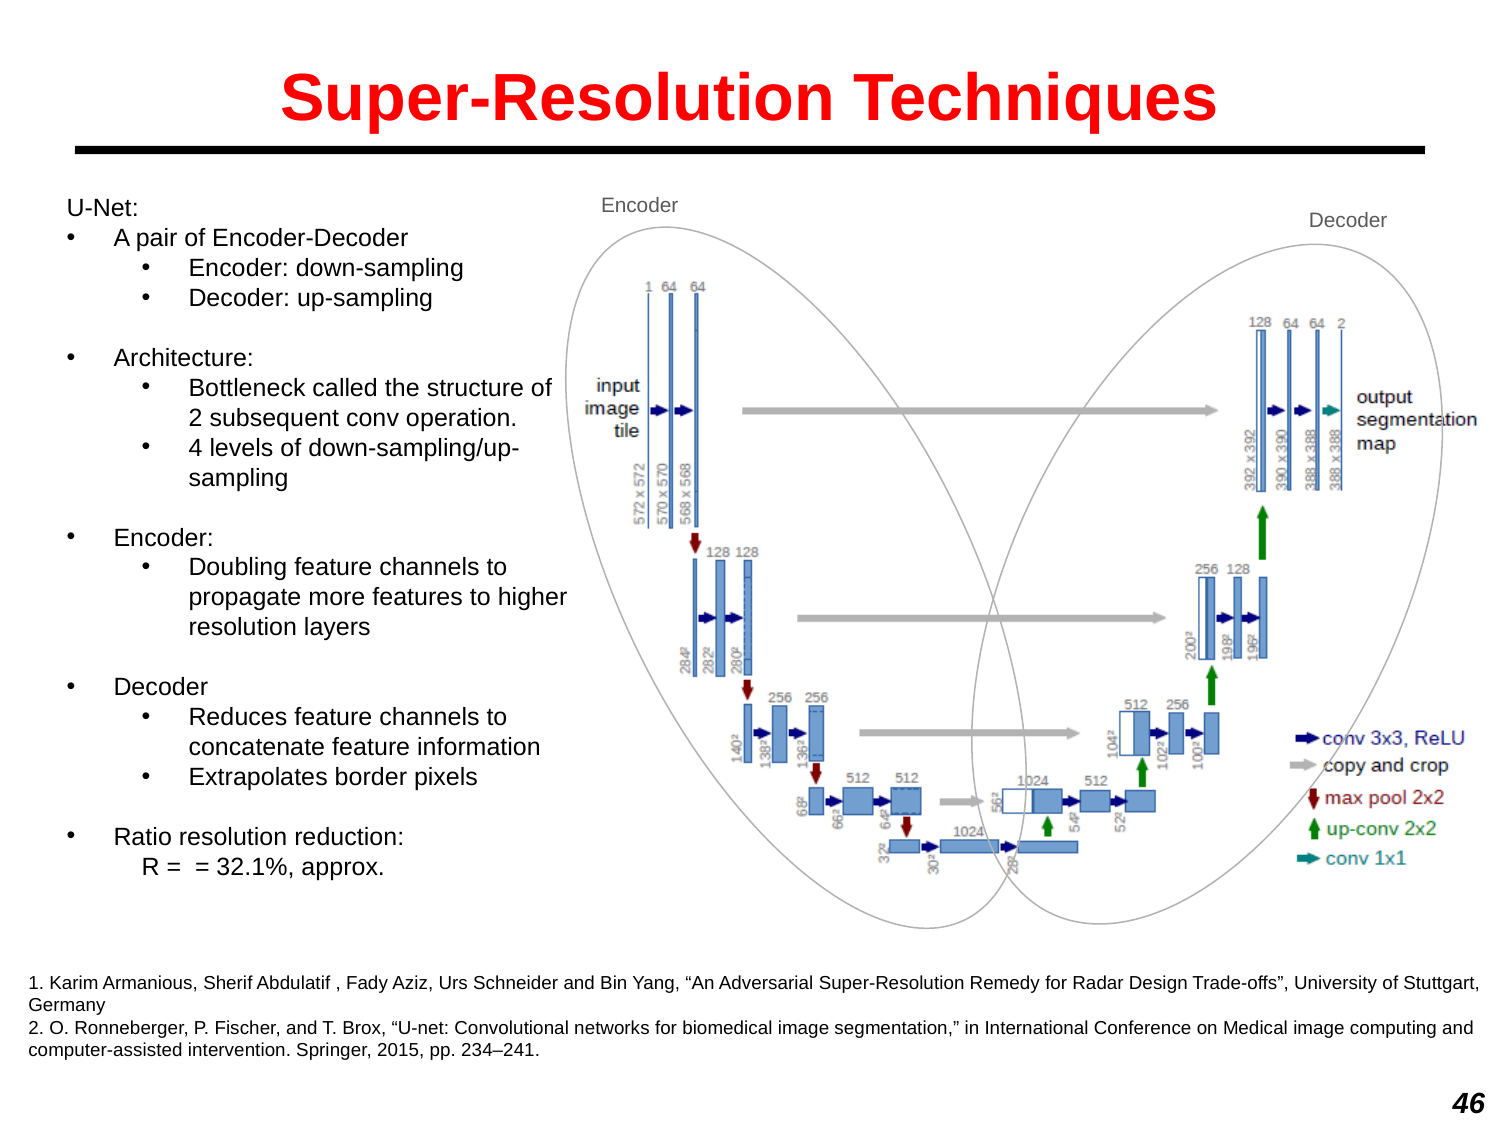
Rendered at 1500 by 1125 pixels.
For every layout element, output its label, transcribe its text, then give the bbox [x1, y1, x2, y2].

title Super-Resolution Techniques [37, 0, 1463, 188]
text_box Decoder [1294, 199, 1409, 240]
text_box [1046, 911, 1161, 924]
text_box [1240, 244, 1378, 263]
picture [566, 265, 1493, 904]
text_box [595, 227, 763, 263]
text_box [861, 911, 979, 929]
text_box Encoder [586, 184, 718, 224]
text_box 1. Karim Armanious, Sherif Abdulatif , Fady Aziz, Urs Schneider and Bin Yang, “An Adversarial Super-Resolution Remedy for Radar Design Trade-offs”, University of Stuttgart, Germany 2. O. Ronneberger, P. Fischer, and T. Brox, “U-net: Convolutional networks for biomedical image segmentation,” in International Conference on Medical image computing and computer-assisted intervention. Springer, 2015, pp. 234–241. [13, 963, 1498, 1068]
